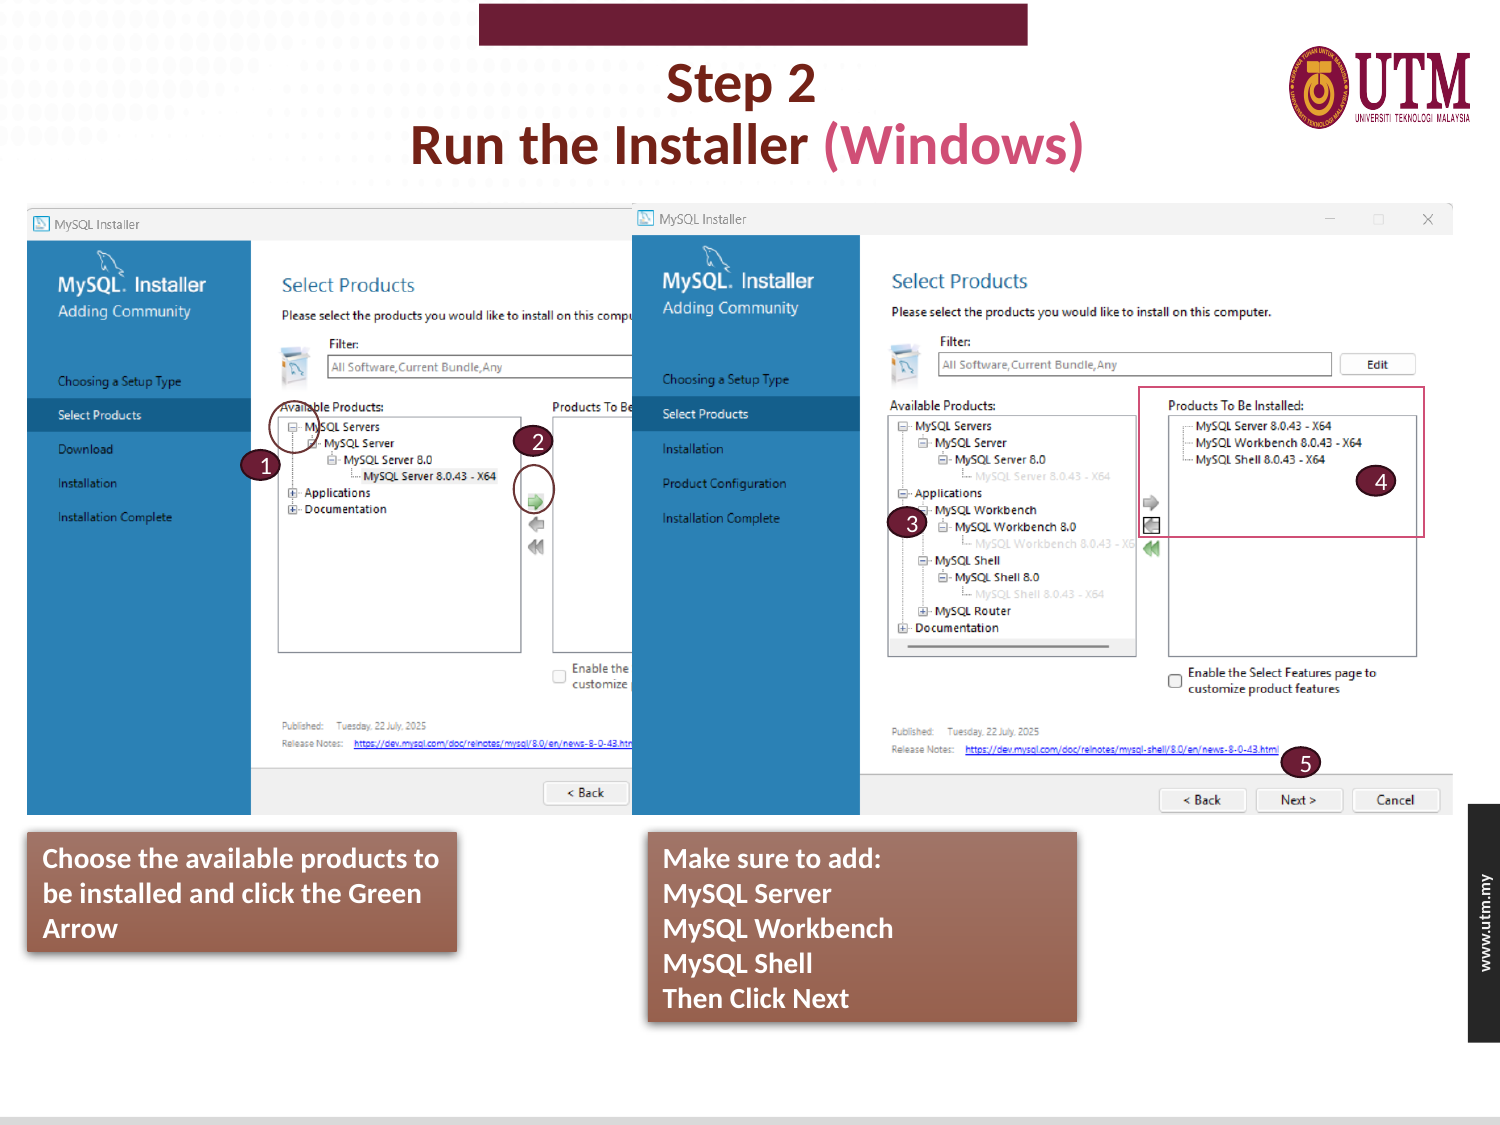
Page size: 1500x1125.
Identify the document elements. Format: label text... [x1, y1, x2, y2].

picture [0, 0, 1453, 815]
picture [1396, 46, 1470, 129]
text_box Make sure to add: MySQL Server MySQL Workbench MySQL Shell Then Click Next [647, 832, 1077, 1022]
text_box Choose the available products to be installed and click the Green Arrow [27, 832, 457, 952]
title Step 2 Run the Installer (Windows) [101, 43, 1396, 187]
